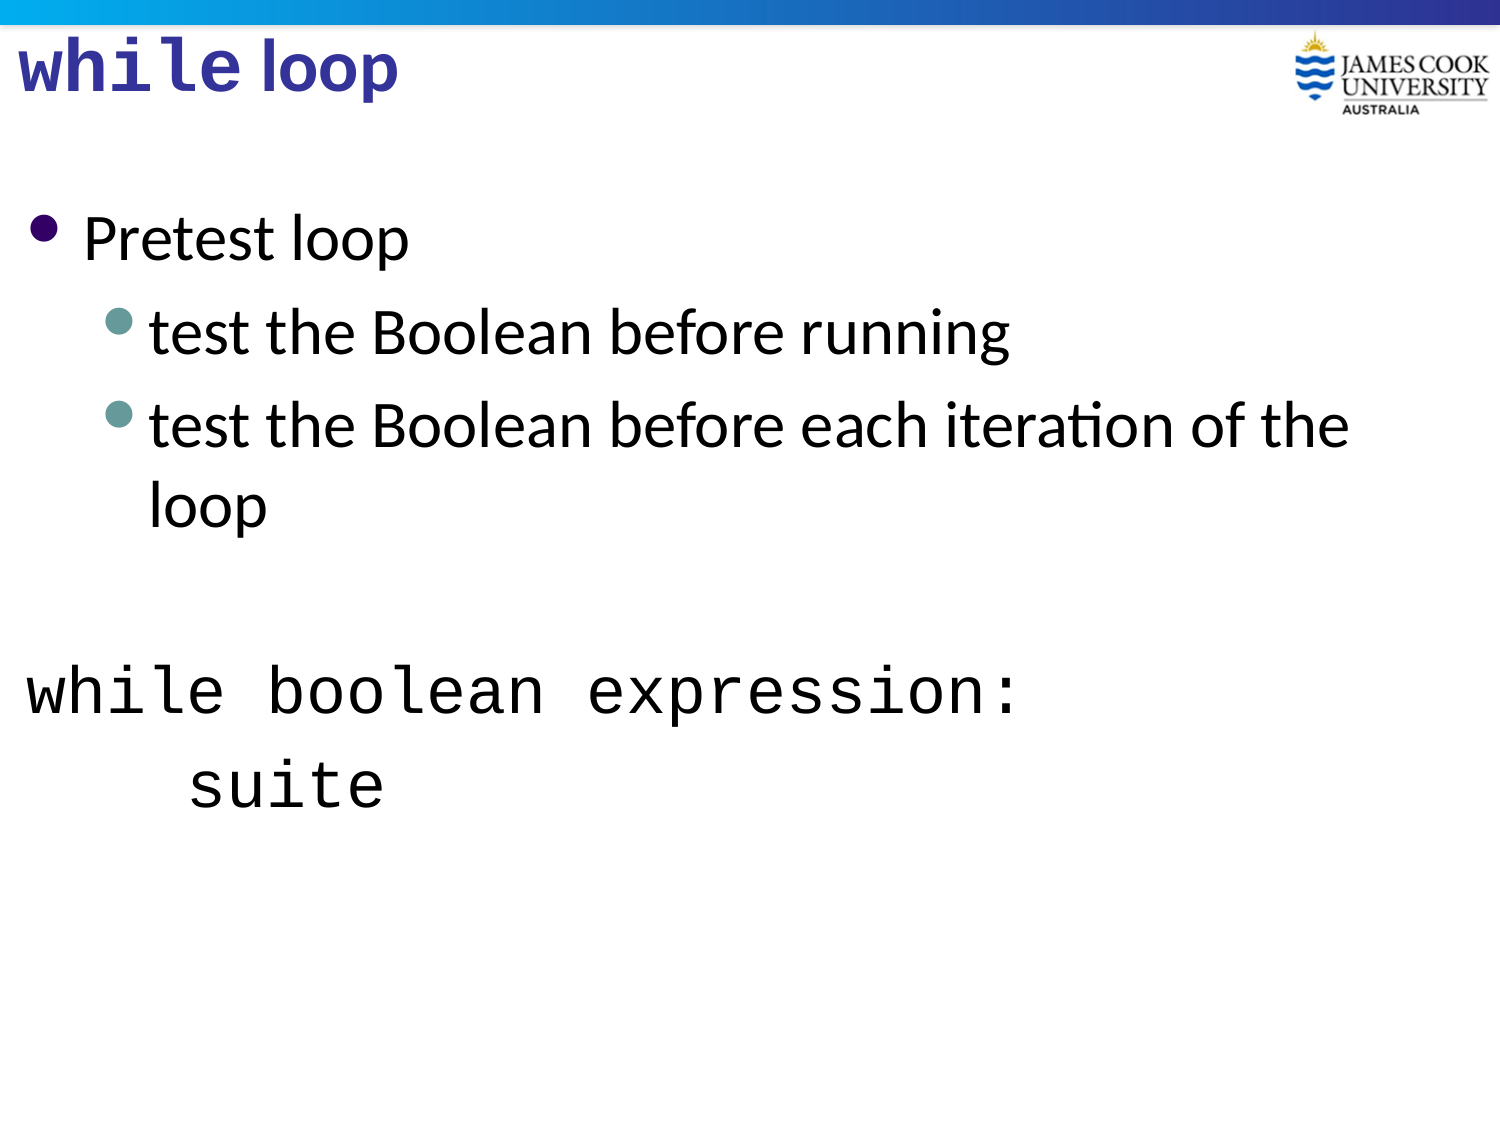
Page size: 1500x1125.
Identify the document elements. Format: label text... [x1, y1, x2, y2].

title while loop [3, 8, 1411, 89]
list Pretest loop test the Boolean before running test the Boolean before each iteration of the loop while boolean expression: suite [11, 186, 1477, 1029]
picture [1287, 25, 1500, 123]
